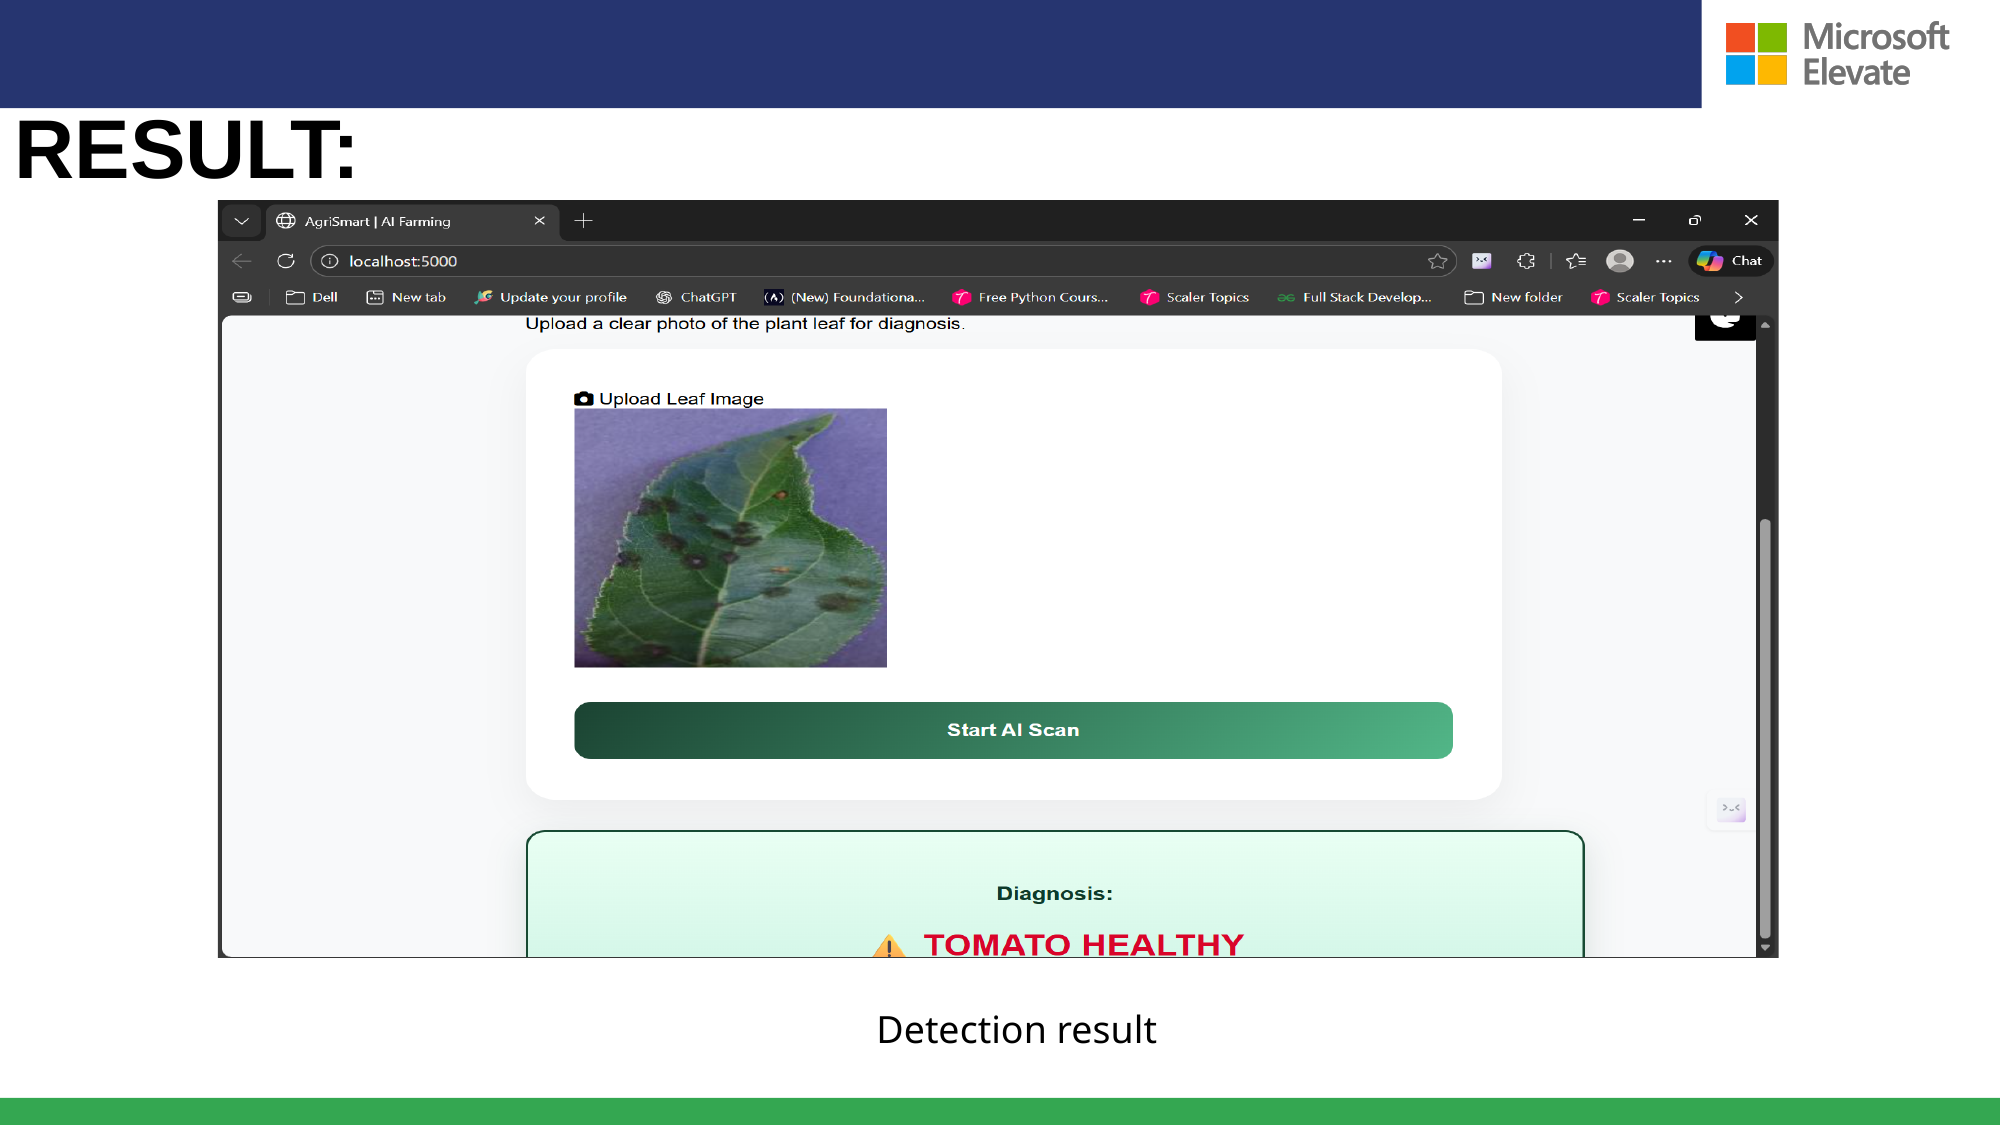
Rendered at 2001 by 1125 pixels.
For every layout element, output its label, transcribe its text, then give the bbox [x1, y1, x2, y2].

title Result: [0, 98, 1725, 317]
picture [1716, 14, 1958, 94]
text_box Detection result [861, 998, 1413, 1059]
picture [217, 200, 1780, 958]
